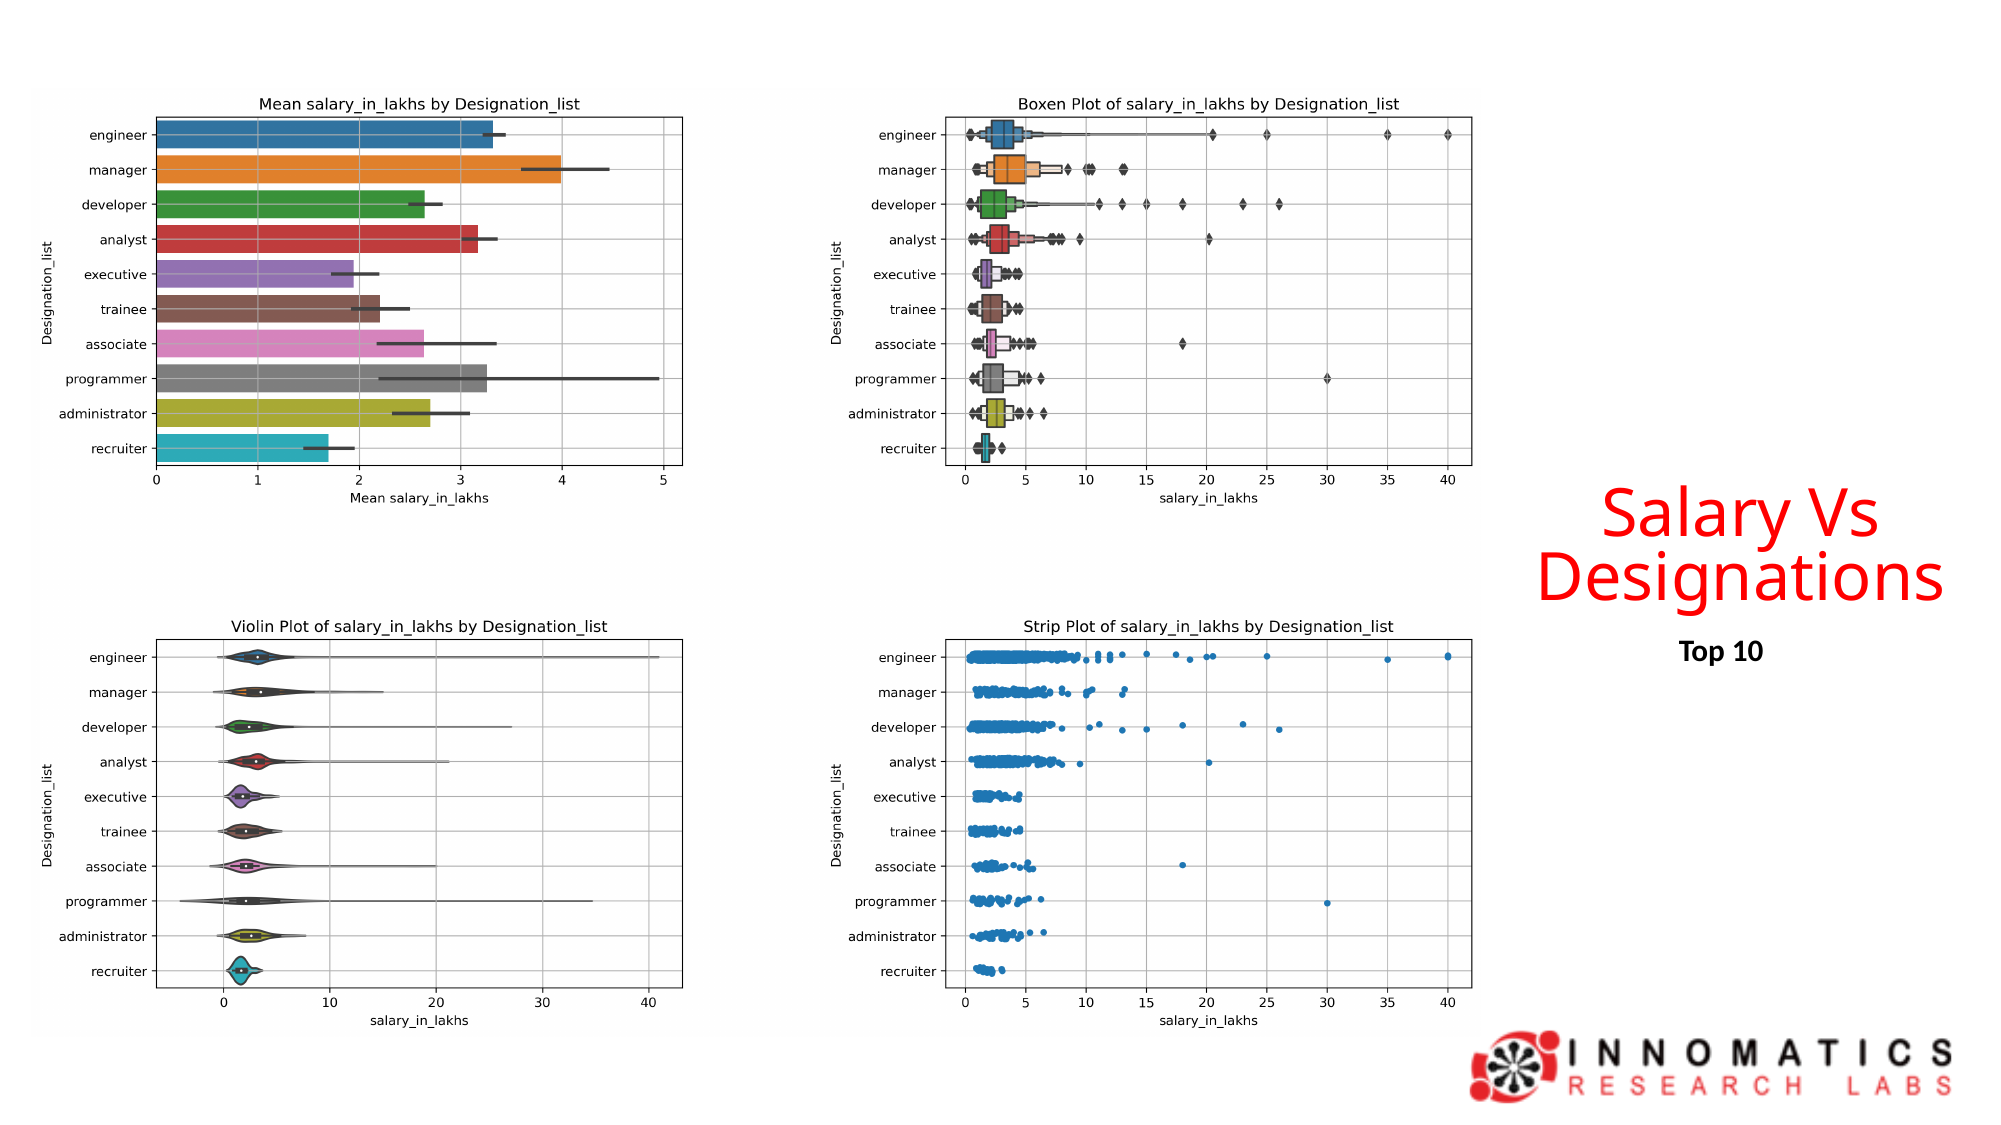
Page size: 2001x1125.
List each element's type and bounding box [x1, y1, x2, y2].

text_box [1496, 477, 1986, 676]
picture [31, 87, 1975, 1125]
